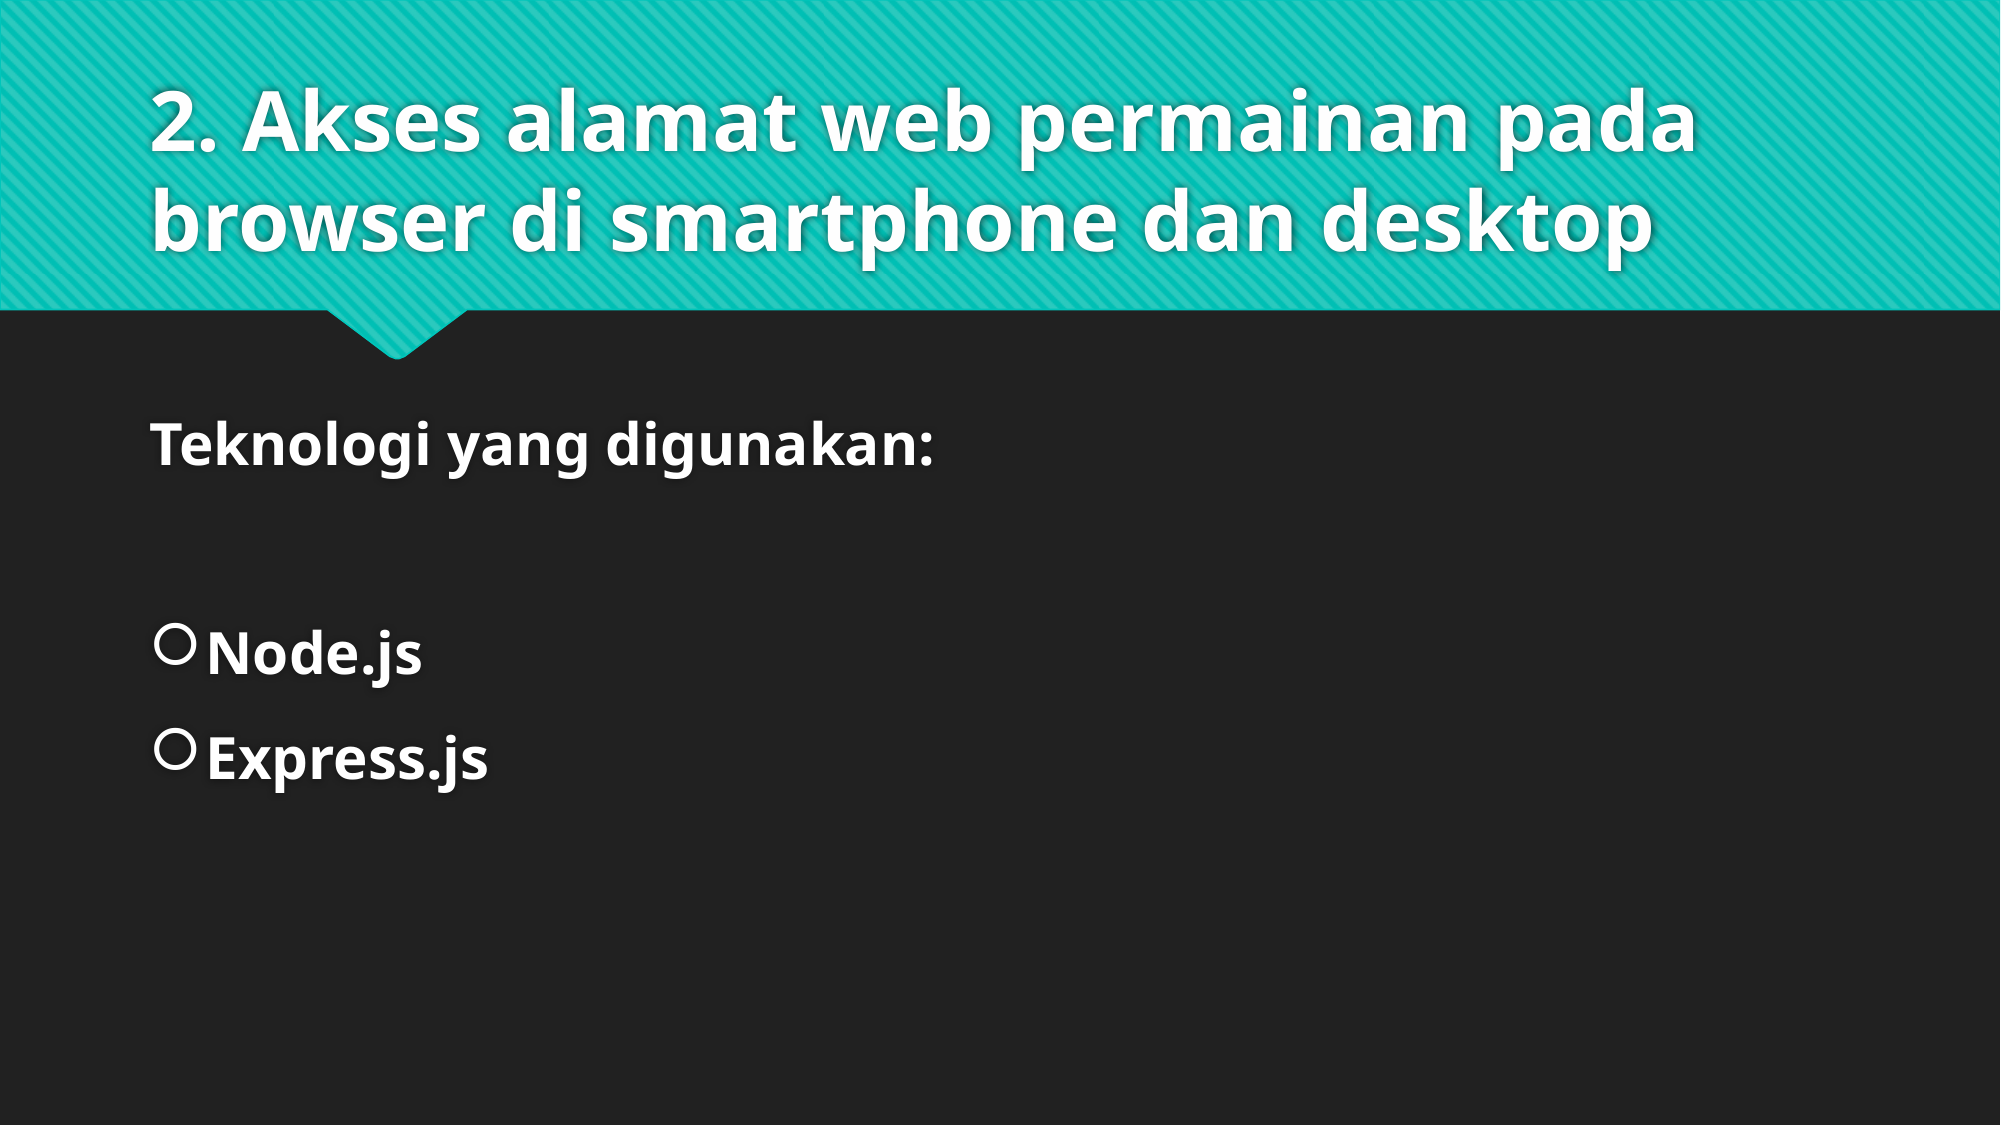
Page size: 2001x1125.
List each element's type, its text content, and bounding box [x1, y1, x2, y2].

list Teknologi yang digunakan: Node.js Express.js [134, 364, 1866, 962]
title 2. Akses alamat web permainan pada browser di smartphone dan desktop [134, 116, 1869, 276]
